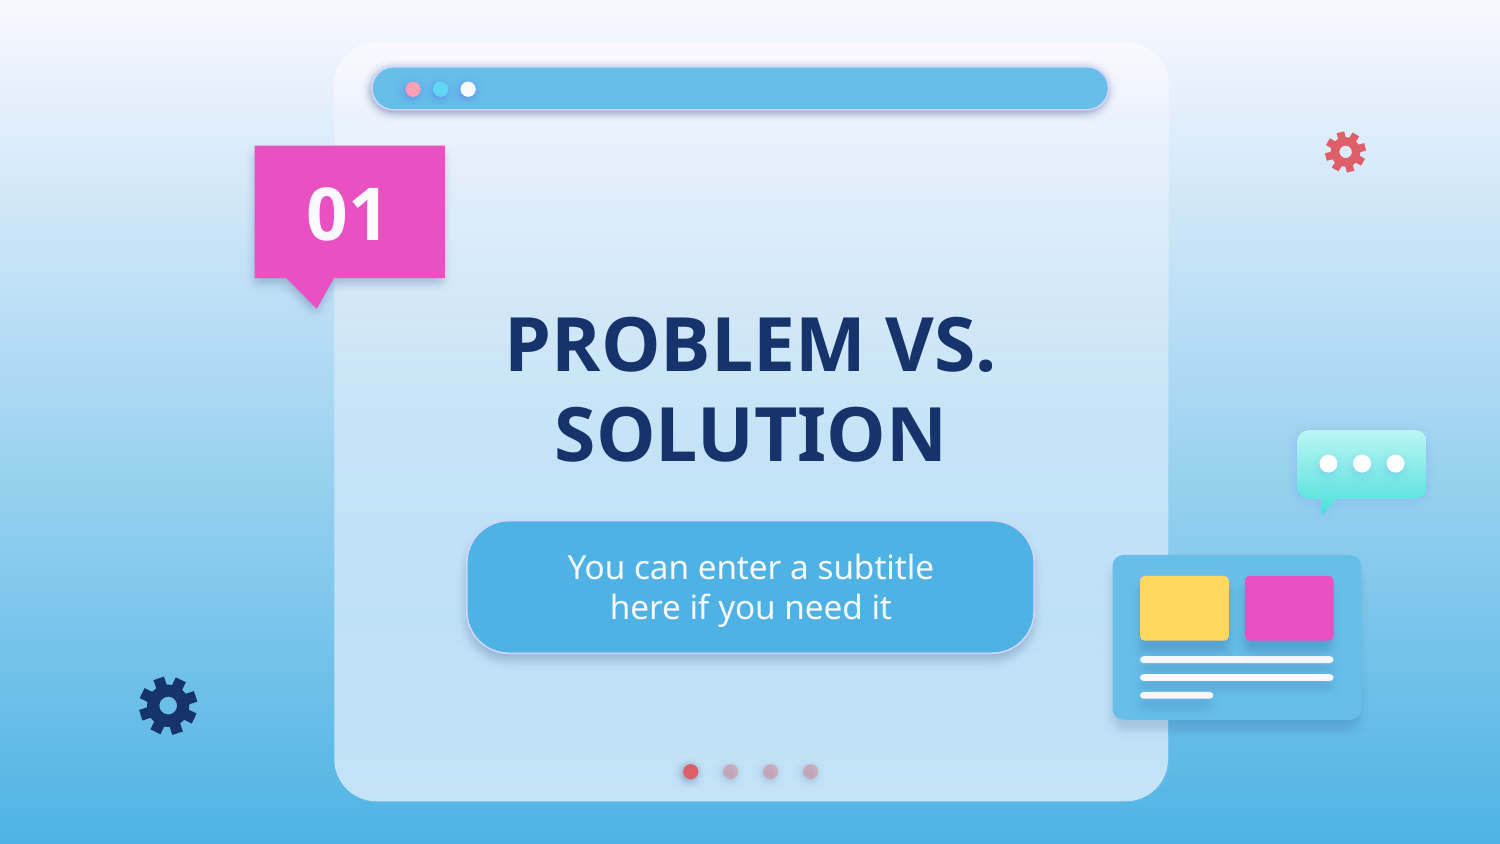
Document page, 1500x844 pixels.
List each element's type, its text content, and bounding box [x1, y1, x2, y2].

text_box [254, 145, 445, 309]
title PROBLEM VS. SOLUTION [406, 249, 1097, 523]
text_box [1112, 554, 1362, 721]
text_box [1324, 131, 1367, 173]
text_box [466, 523, 1035, 654]
text_box [139, 676, 198, 735]
title 01 [268, 153, 428, 271]
subtitle You can enter a subtitle here if you need it [525, 527, 977, 645]
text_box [1297, 429, 1427, 515]
